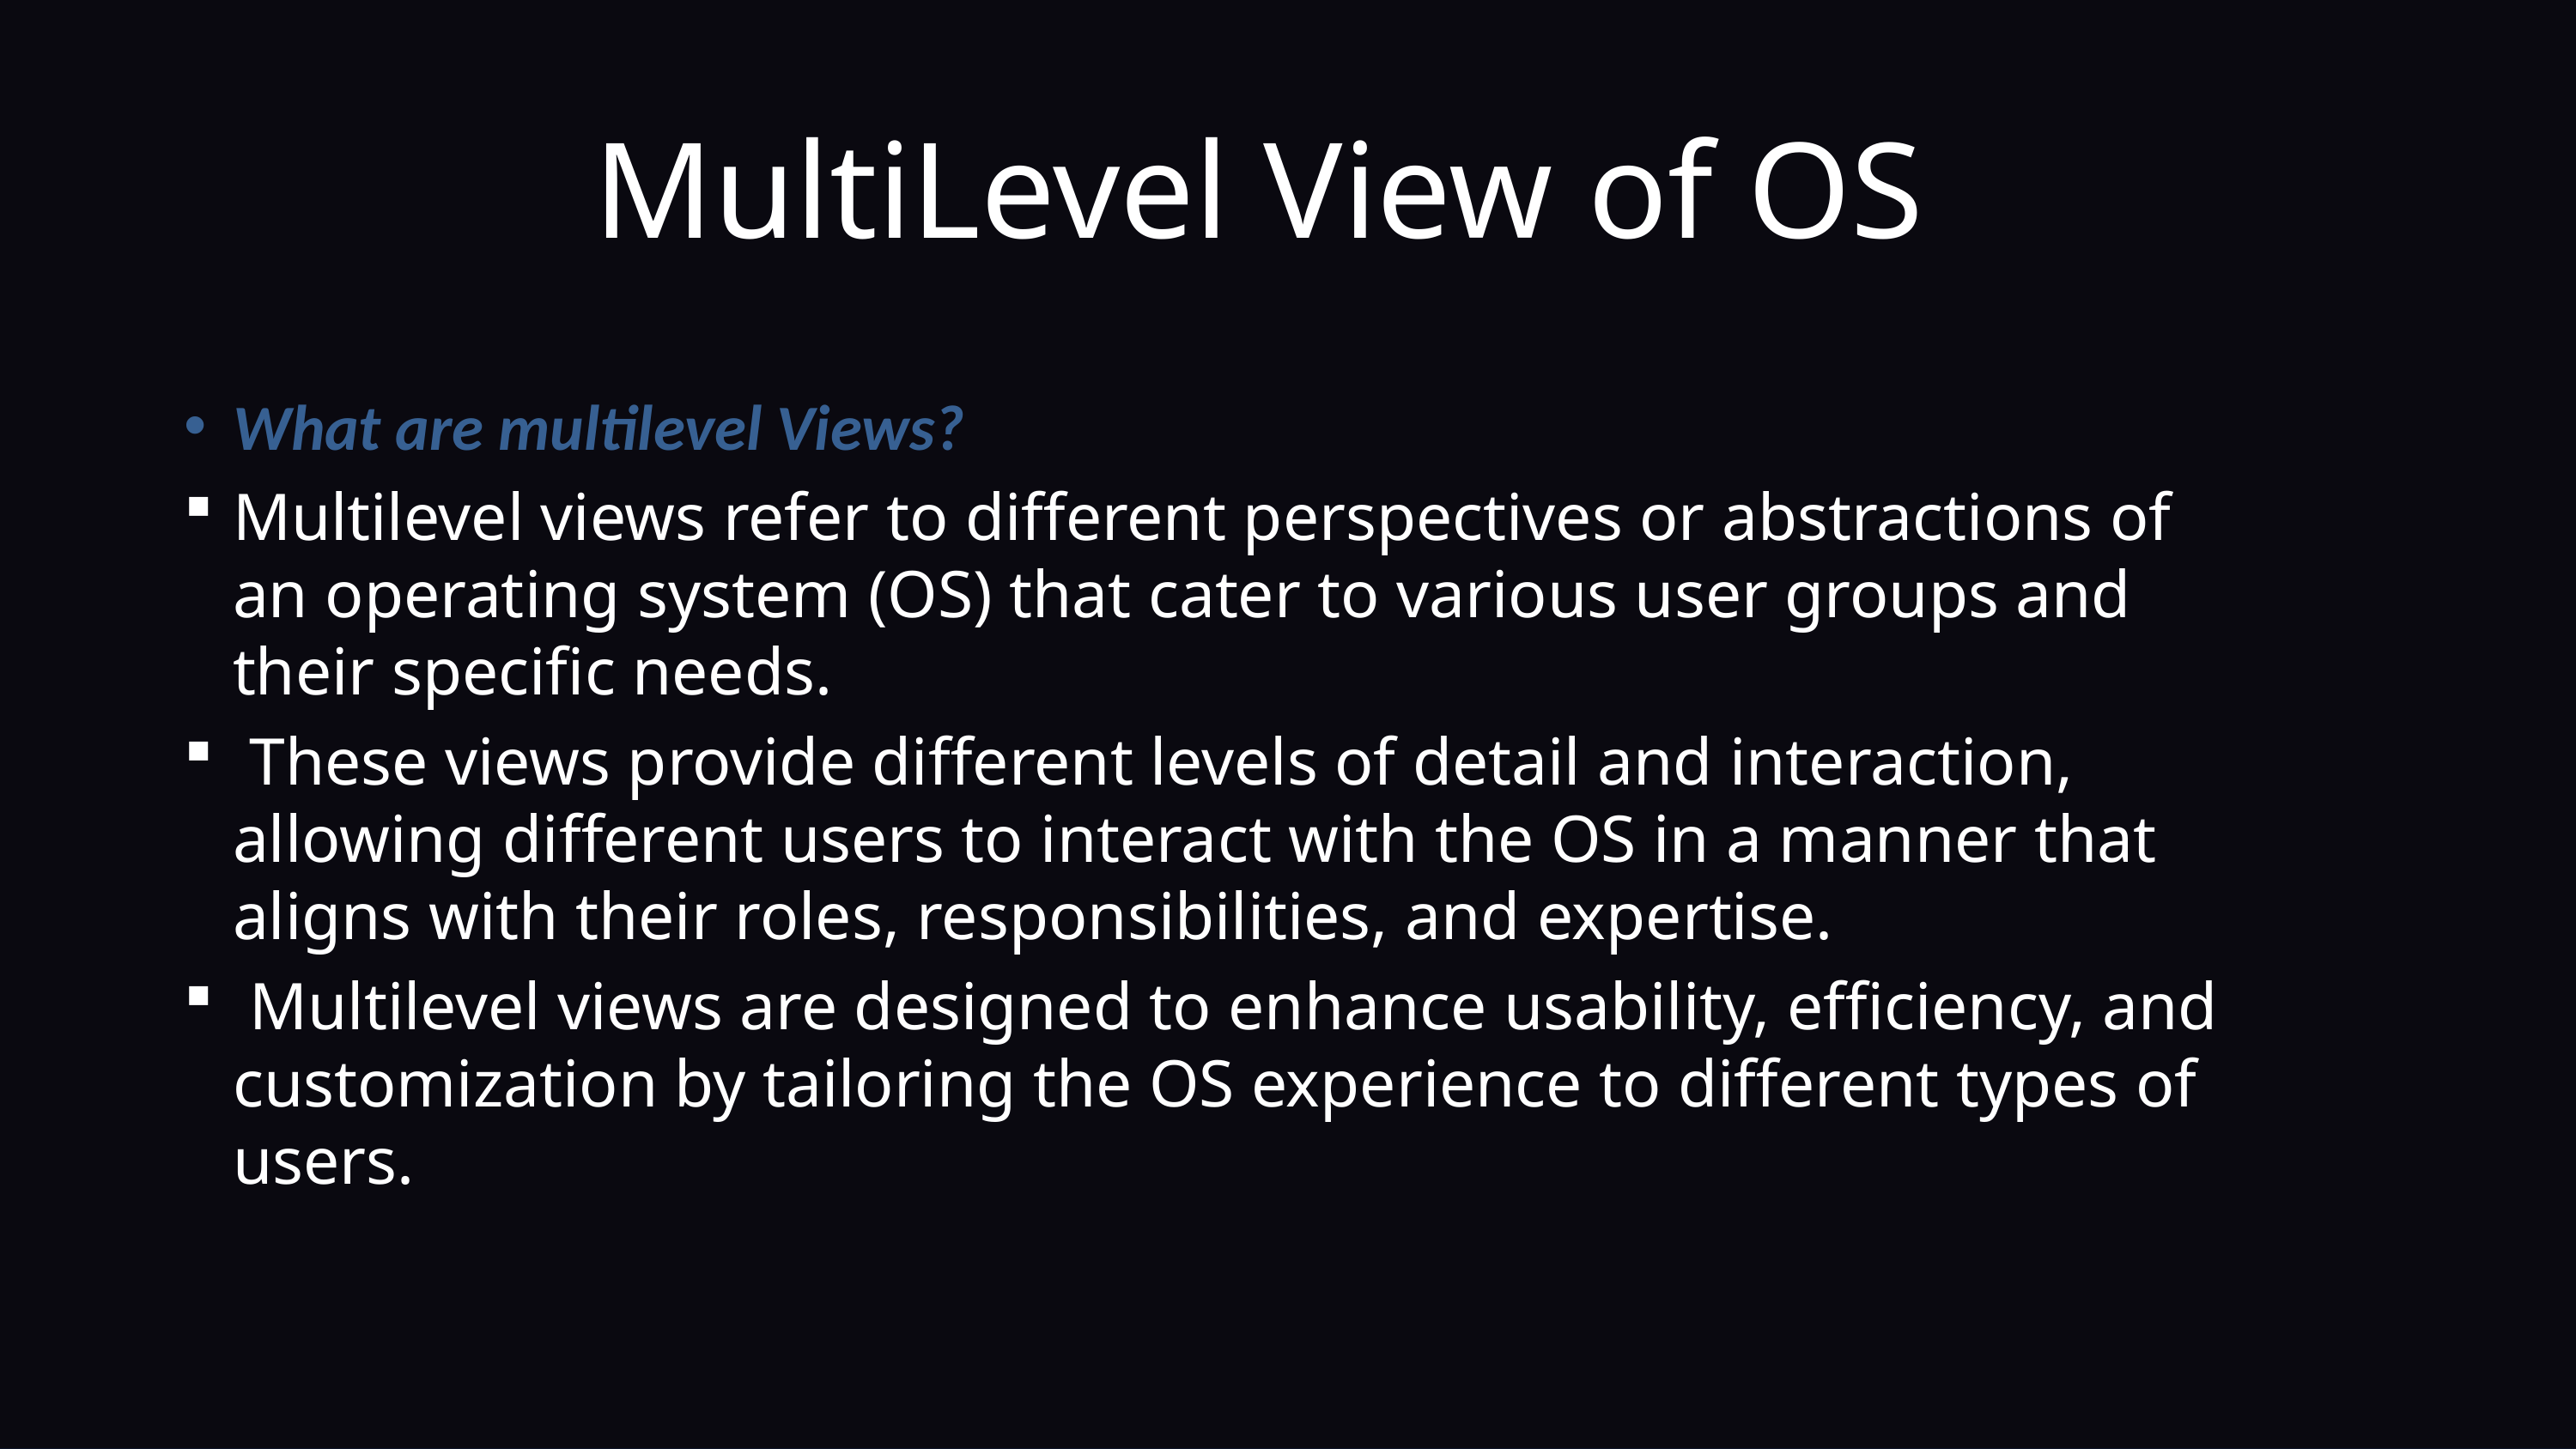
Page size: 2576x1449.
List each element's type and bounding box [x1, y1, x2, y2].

text_box [0, 0, 2576, 1449]
